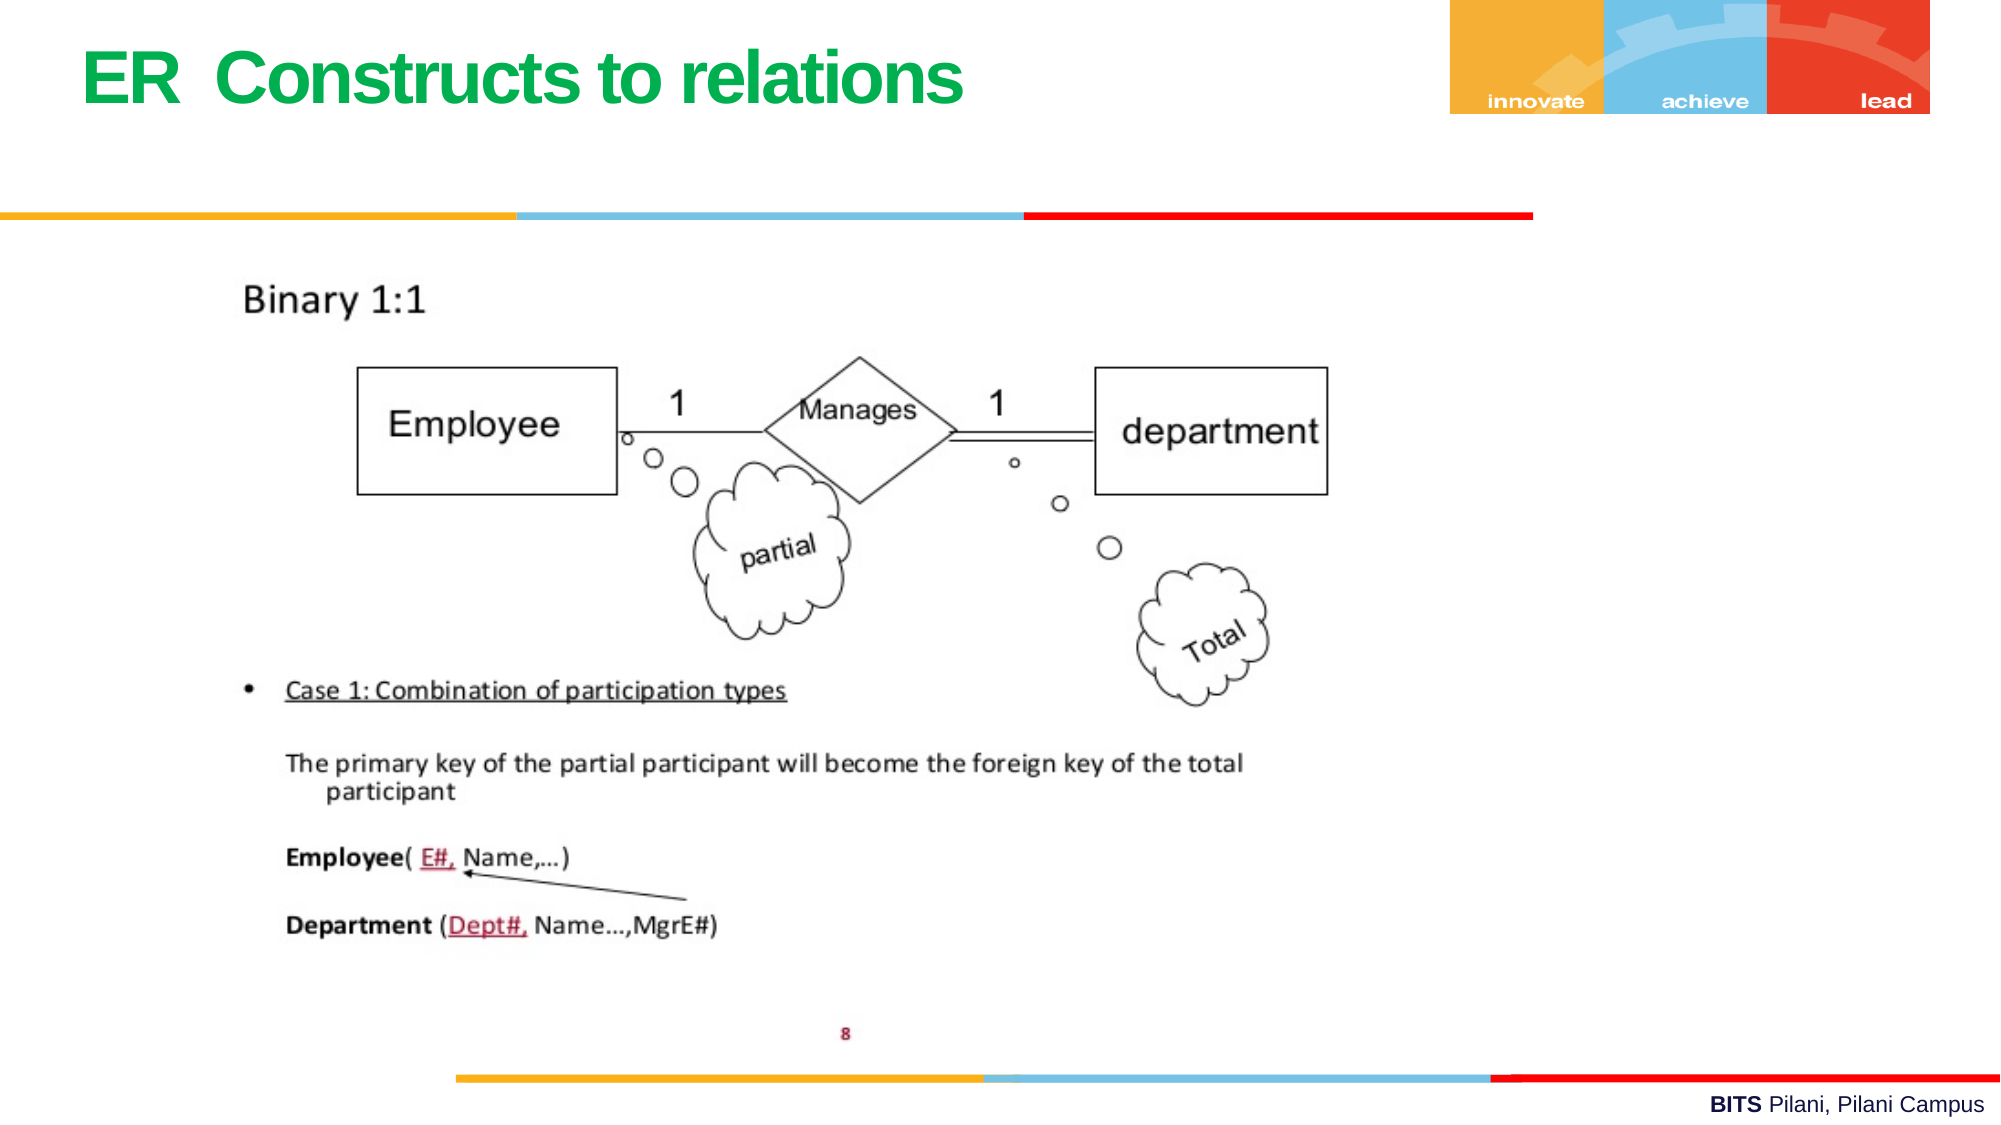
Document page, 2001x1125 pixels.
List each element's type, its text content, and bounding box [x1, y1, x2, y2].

picture [191, 235, 1356, 1068]
picture [1449, 0, 1930, 114]
list ER Constructs to relations [66, 24, 1450, 213]
